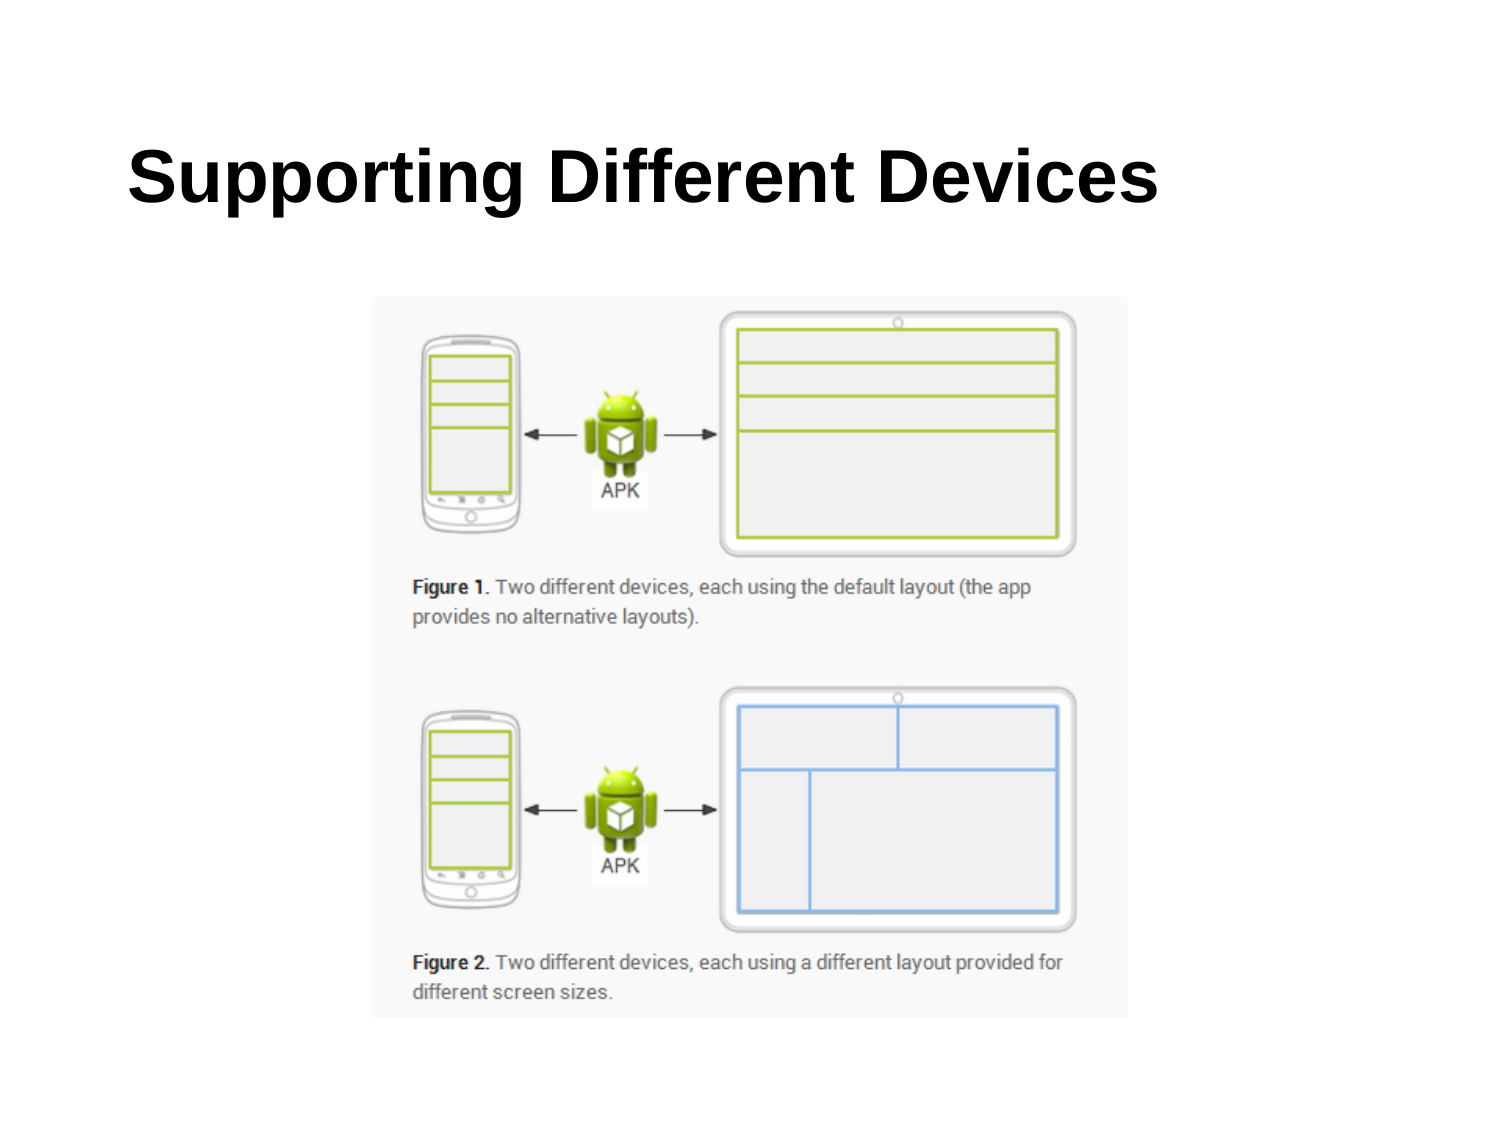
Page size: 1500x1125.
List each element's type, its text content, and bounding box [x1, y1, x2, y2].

title Supporting Different Devices [75, 14, 1425, 233]
text_box [372, 297, 1128, 1018]
